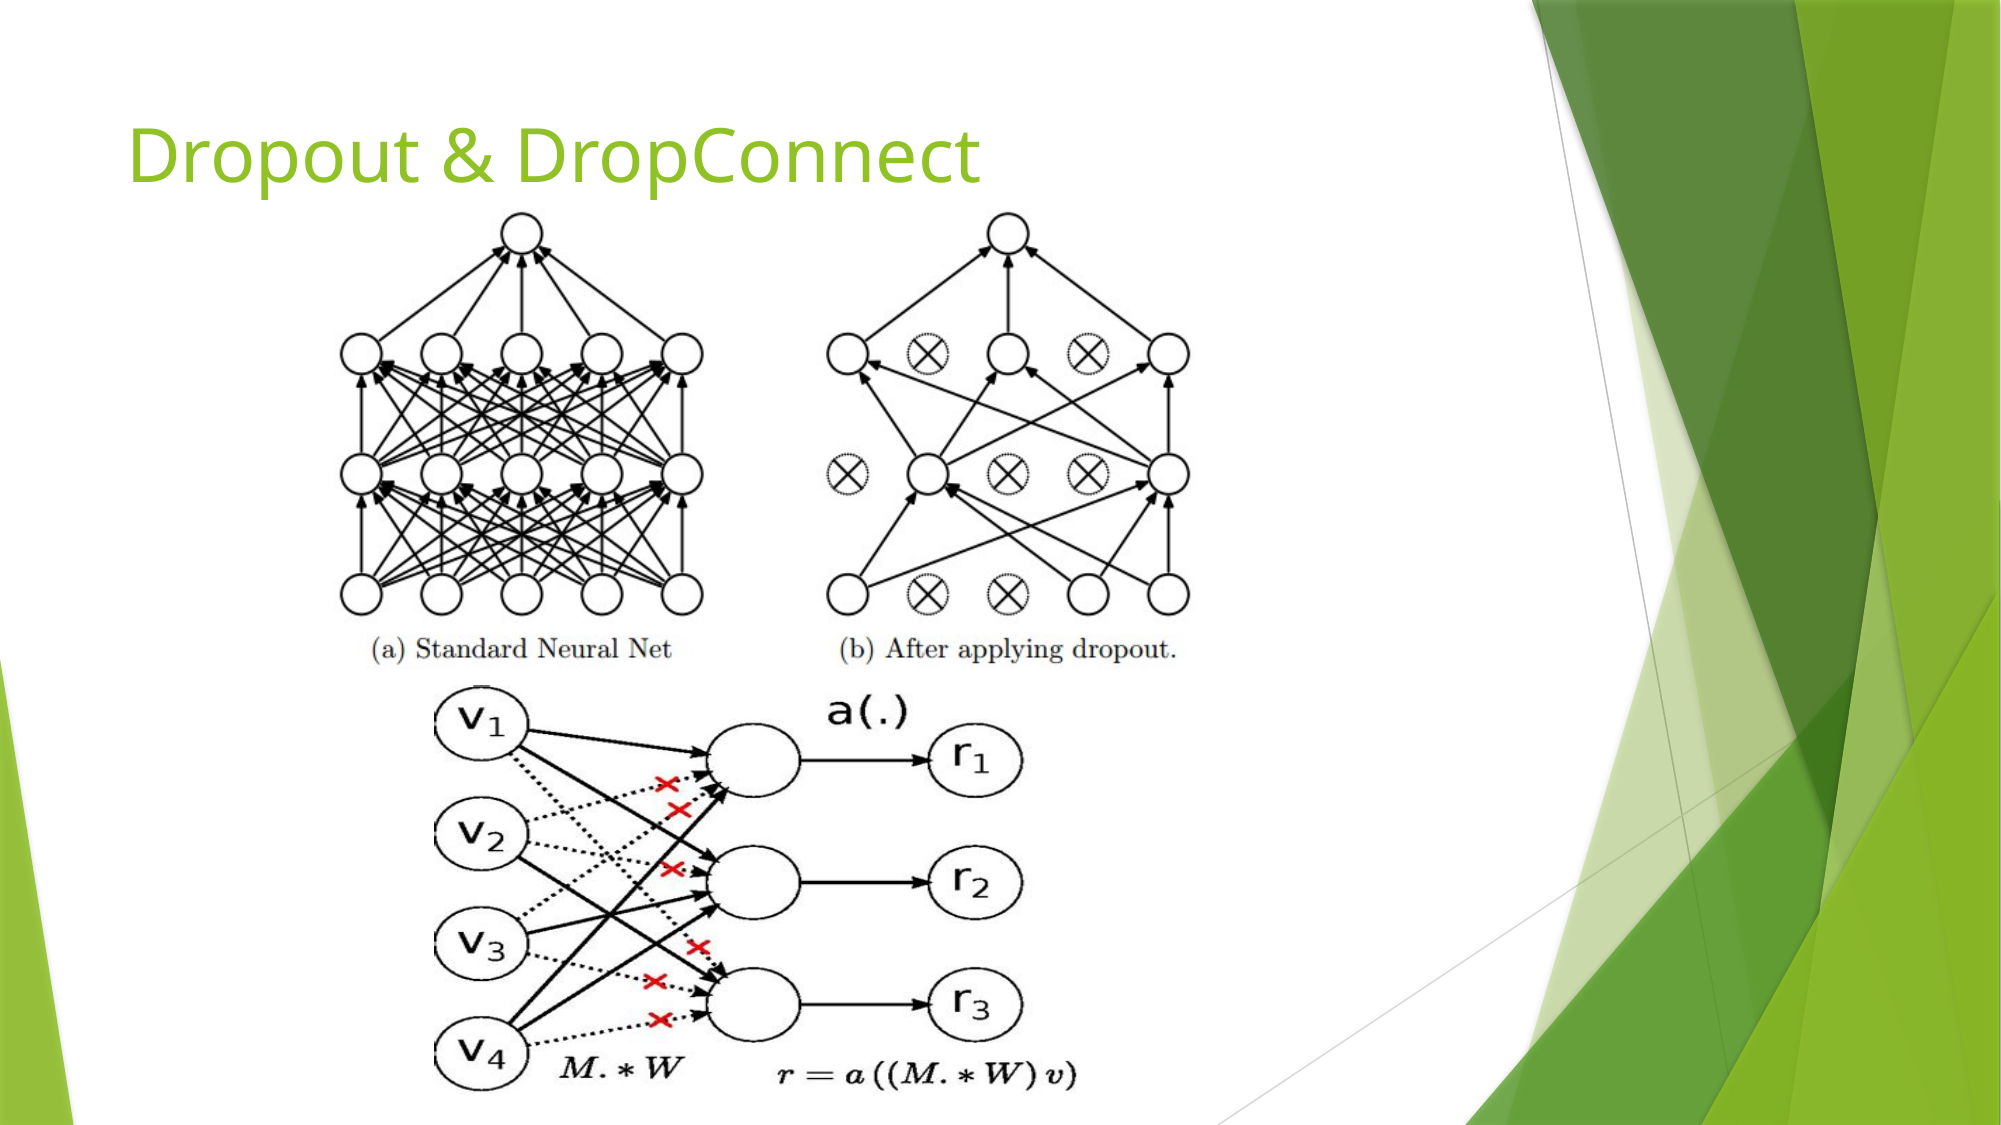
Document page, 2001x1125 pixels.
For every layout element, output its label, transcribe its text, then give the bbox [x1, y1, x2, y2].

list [332, 207, 1197, 670]
title Dropout & DropConnect [111, 99, 1522, 317]
picture [433, 684, 1079, 1095]
